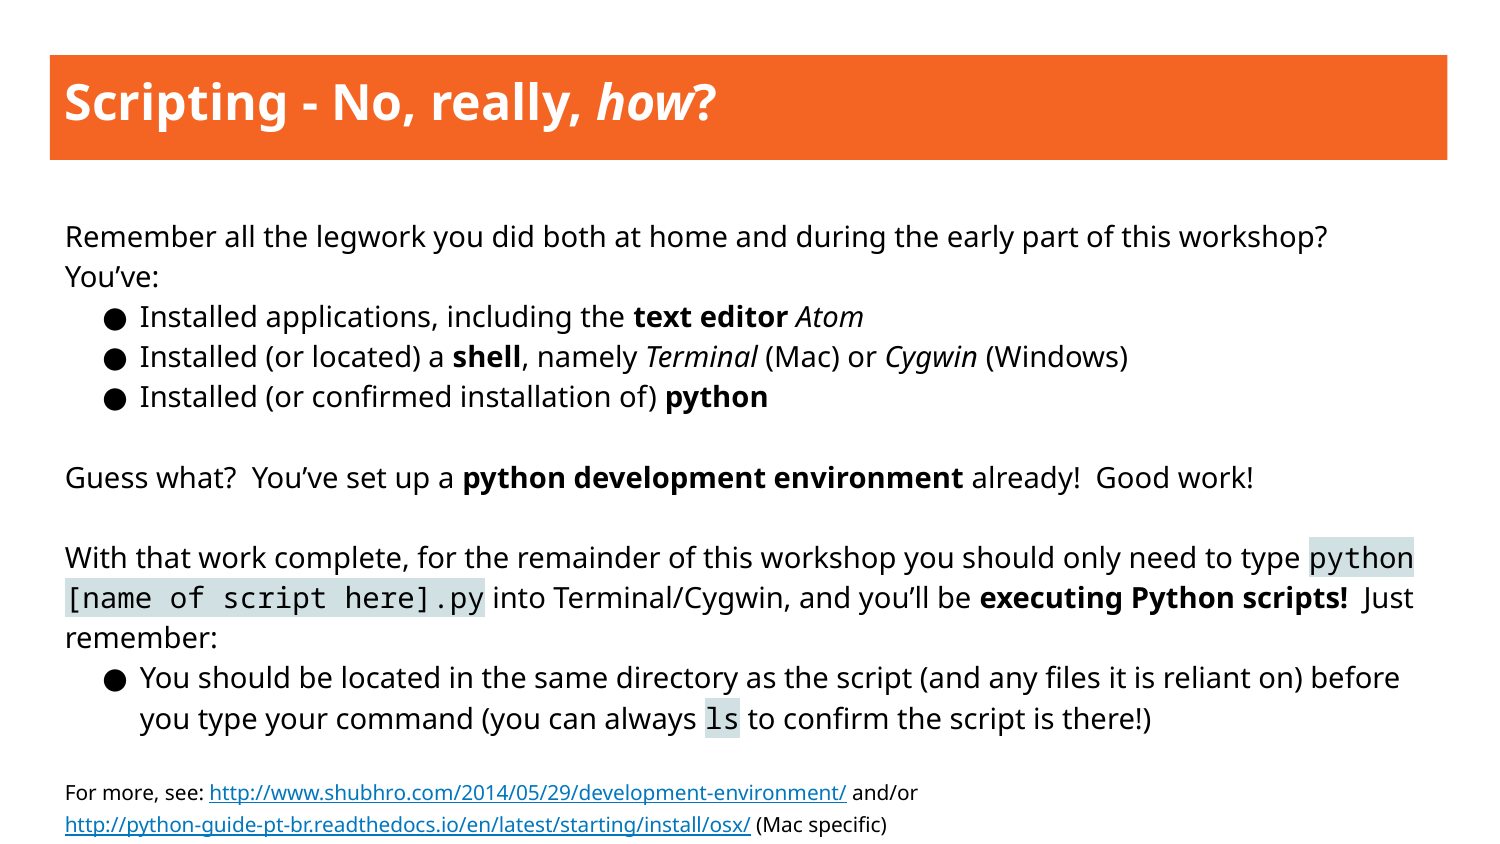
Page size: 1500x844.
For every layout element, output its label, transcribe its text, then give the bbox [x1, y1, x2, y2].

title Scripting - No, really, how? [49, 55, 1448, 160]
text_box Remember all the legwork you did both at home and during the early part of this workshop? You’ve: Installed applications, including the text editor Atom Installed (or located) a shell, namely Terminal (Mac) or Cygwin (Windows) Installed (or confirmed installation of) python Guess what? You’ve set up a python development environment already! Good work! With that work complete, for the remainder of this workshop you should only need to type python [name of script here].py into Terminal/Cygwin, and you’ll be executing Python scripts! Just remember: You should be located in the same directory as the script (and any files it is reliant on) before you type your command (you can always ls to confirm the script is there!) For more, see: http://www.shubhro.com/2014/05/29/development-environment/ and/or http://python-guide-pt-br.readthedocs.io/en/latest/starting/install/osx/ (Mac specific) [49, 197, 1448, 819]
